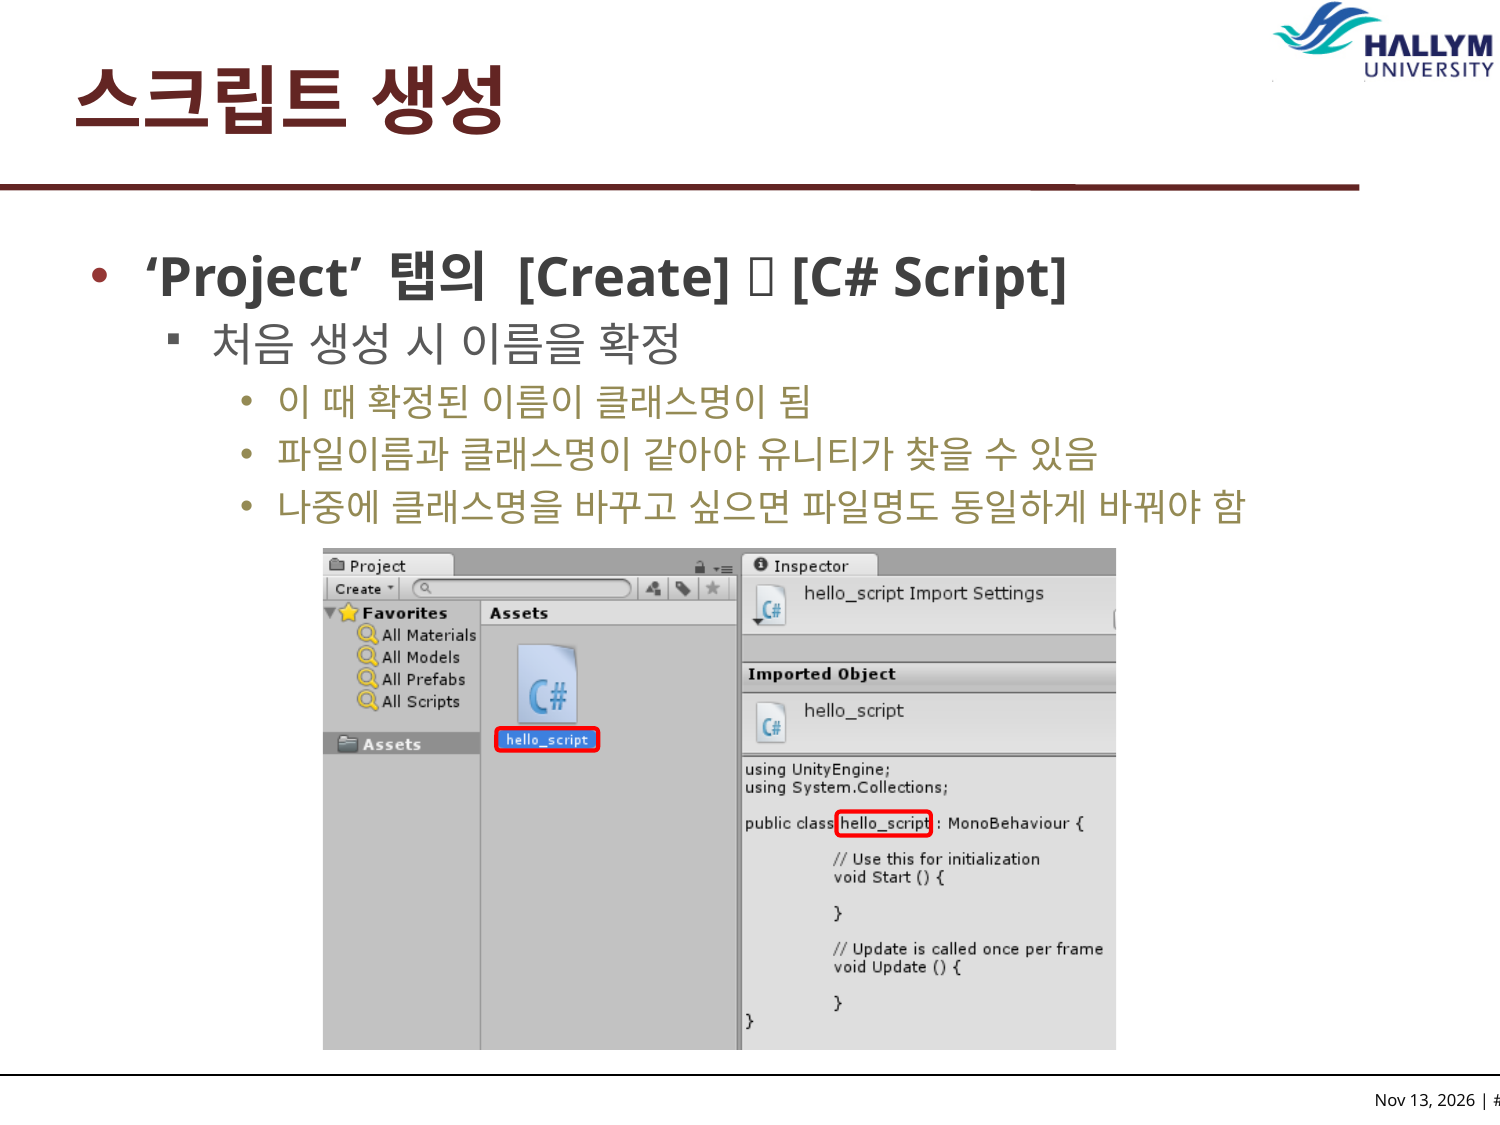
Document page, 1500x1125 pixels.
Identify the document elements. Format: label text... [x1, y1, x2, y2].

picture [1269, 0, 1500, 82]
list ‘Project’ 탭의 [Create]  [C# Script] 처음 생성 시 이름을 확정 이 때 확정된 이름이 클래스명이 됨 파일이름과 클래스명이 같아야 유니티가 찾을 수 있음 나중에 클래스명을 바꾸고 싶으면 파일명도 동일하게 바꿔야 함 [75, 234, 1425, 1032]
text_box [322, 547, 1117, 1050]
title 스크립트 생성 [44, 33, 1395, 164]
